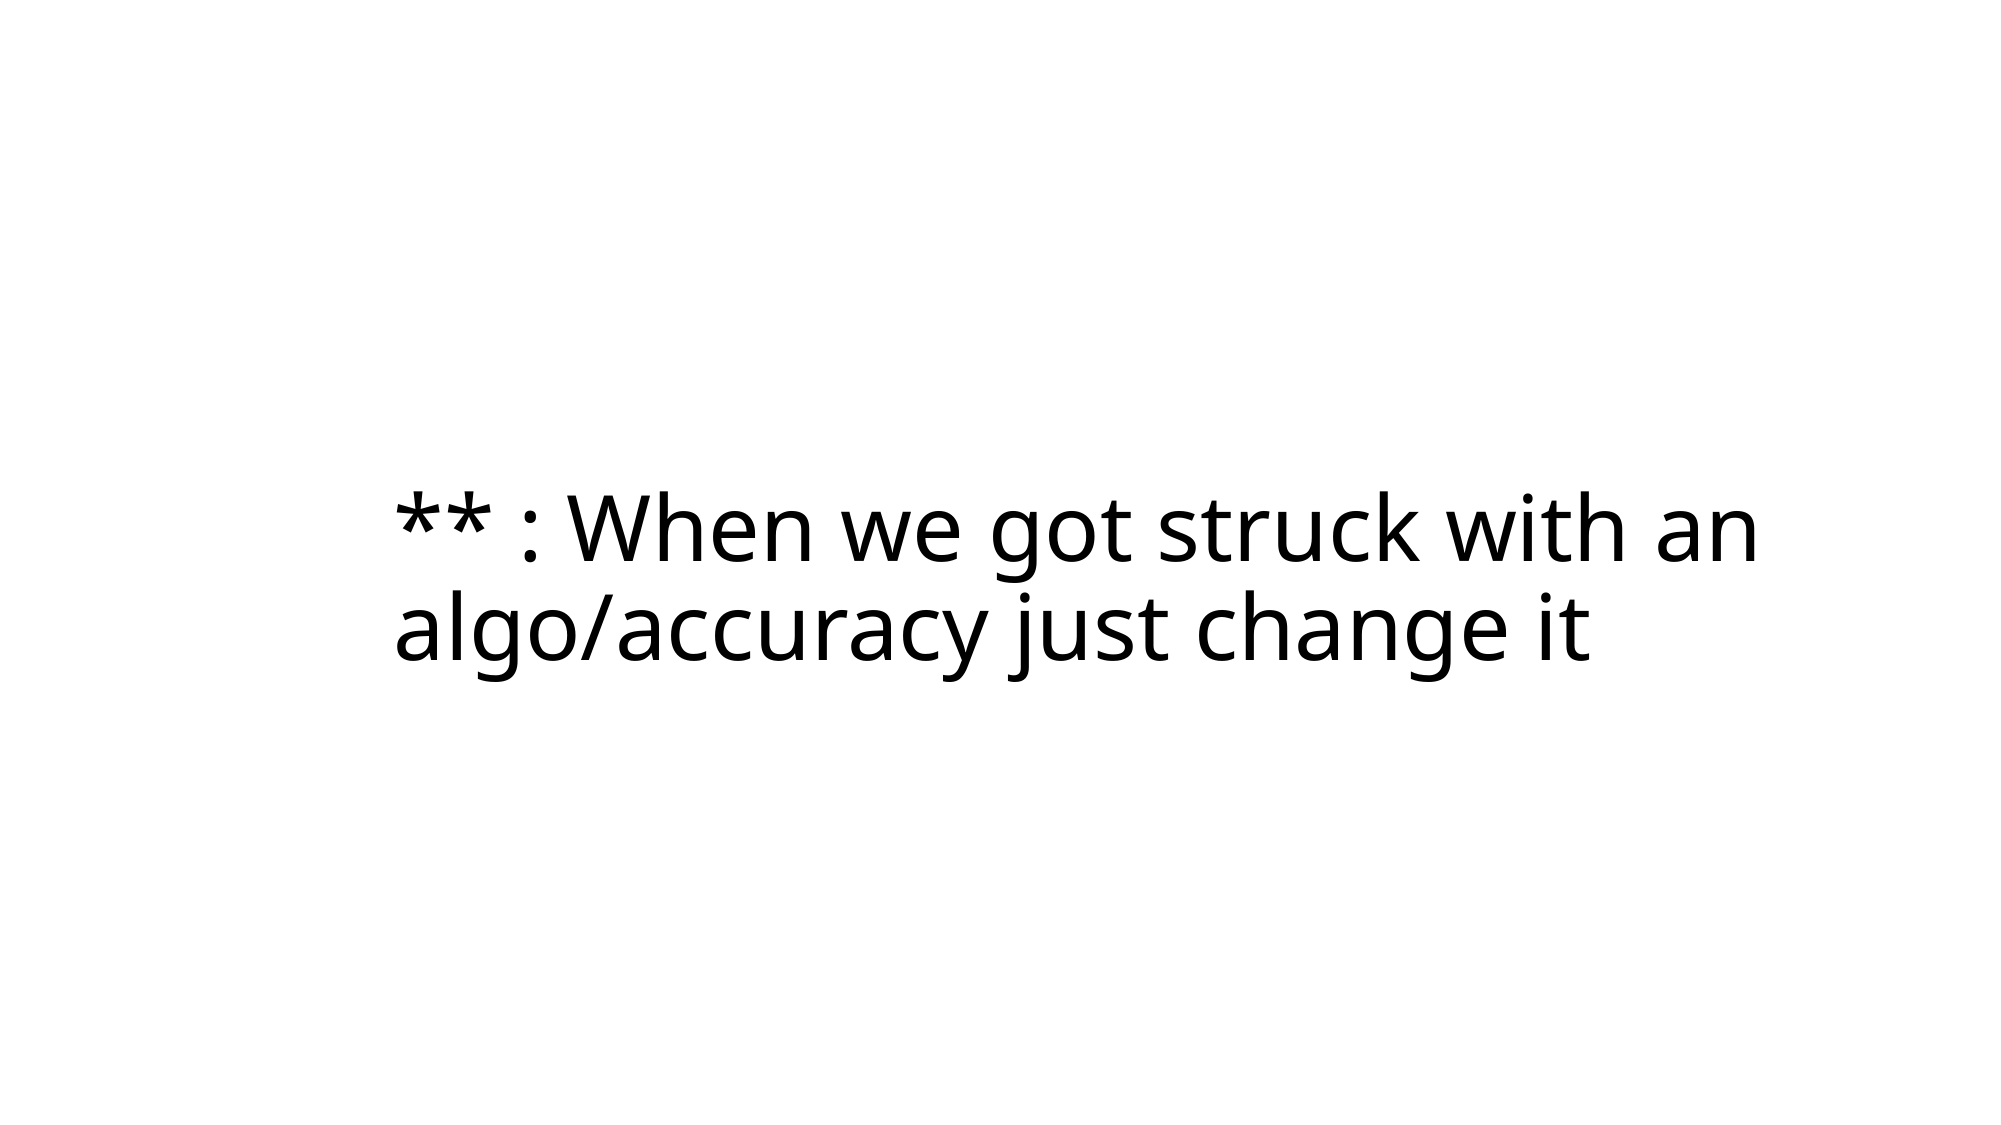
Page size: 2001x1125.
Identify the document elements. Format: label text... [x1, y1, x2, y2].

title ** : When we got struck with an algo/accuracy just change it [378, 472, 2000, 690]
